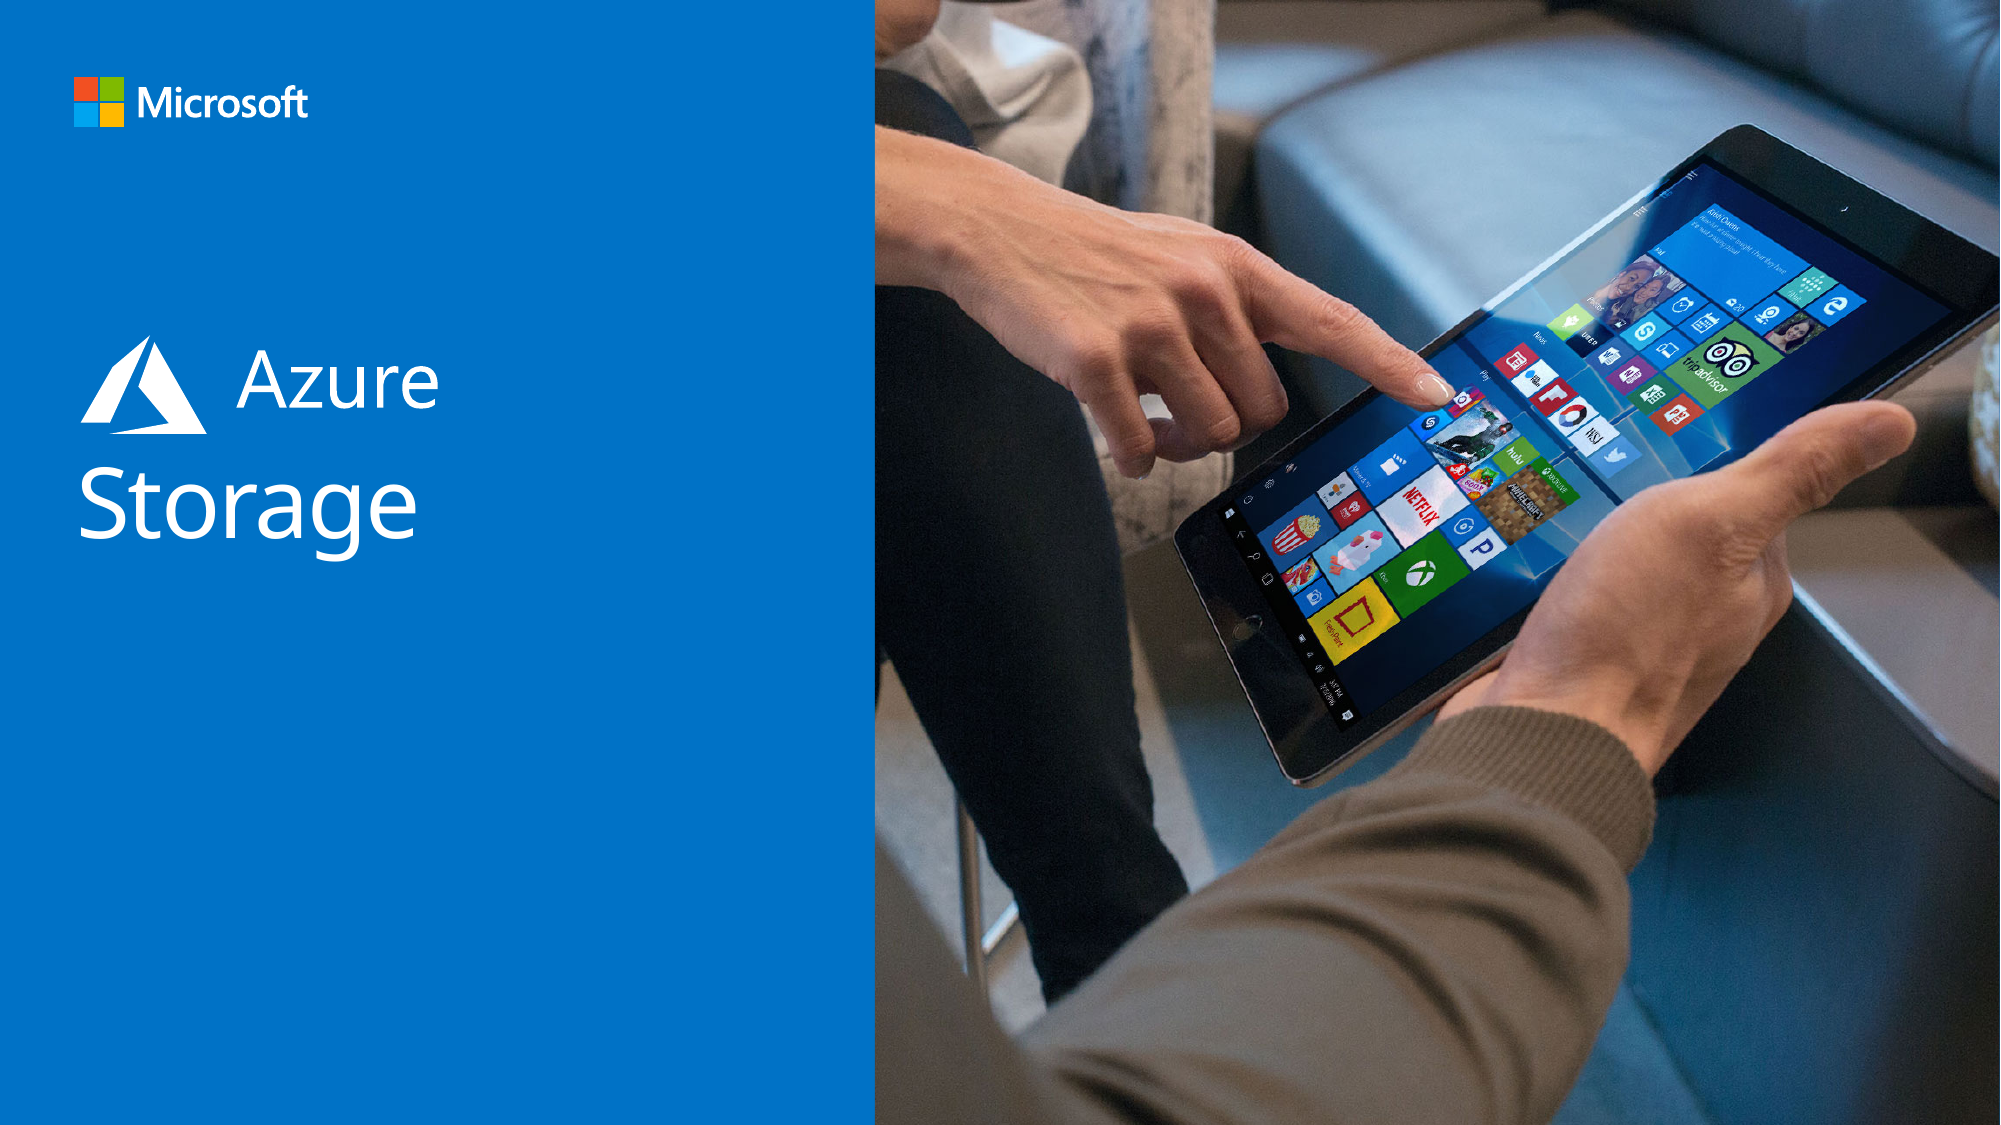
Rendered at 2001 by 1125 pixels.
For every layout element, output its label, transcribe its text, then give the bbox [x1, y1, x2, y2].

title Storage [51, 439, 846, 735]
picture [874, 0, 2000, 1125]
picture [51, 305, 498, 464]
